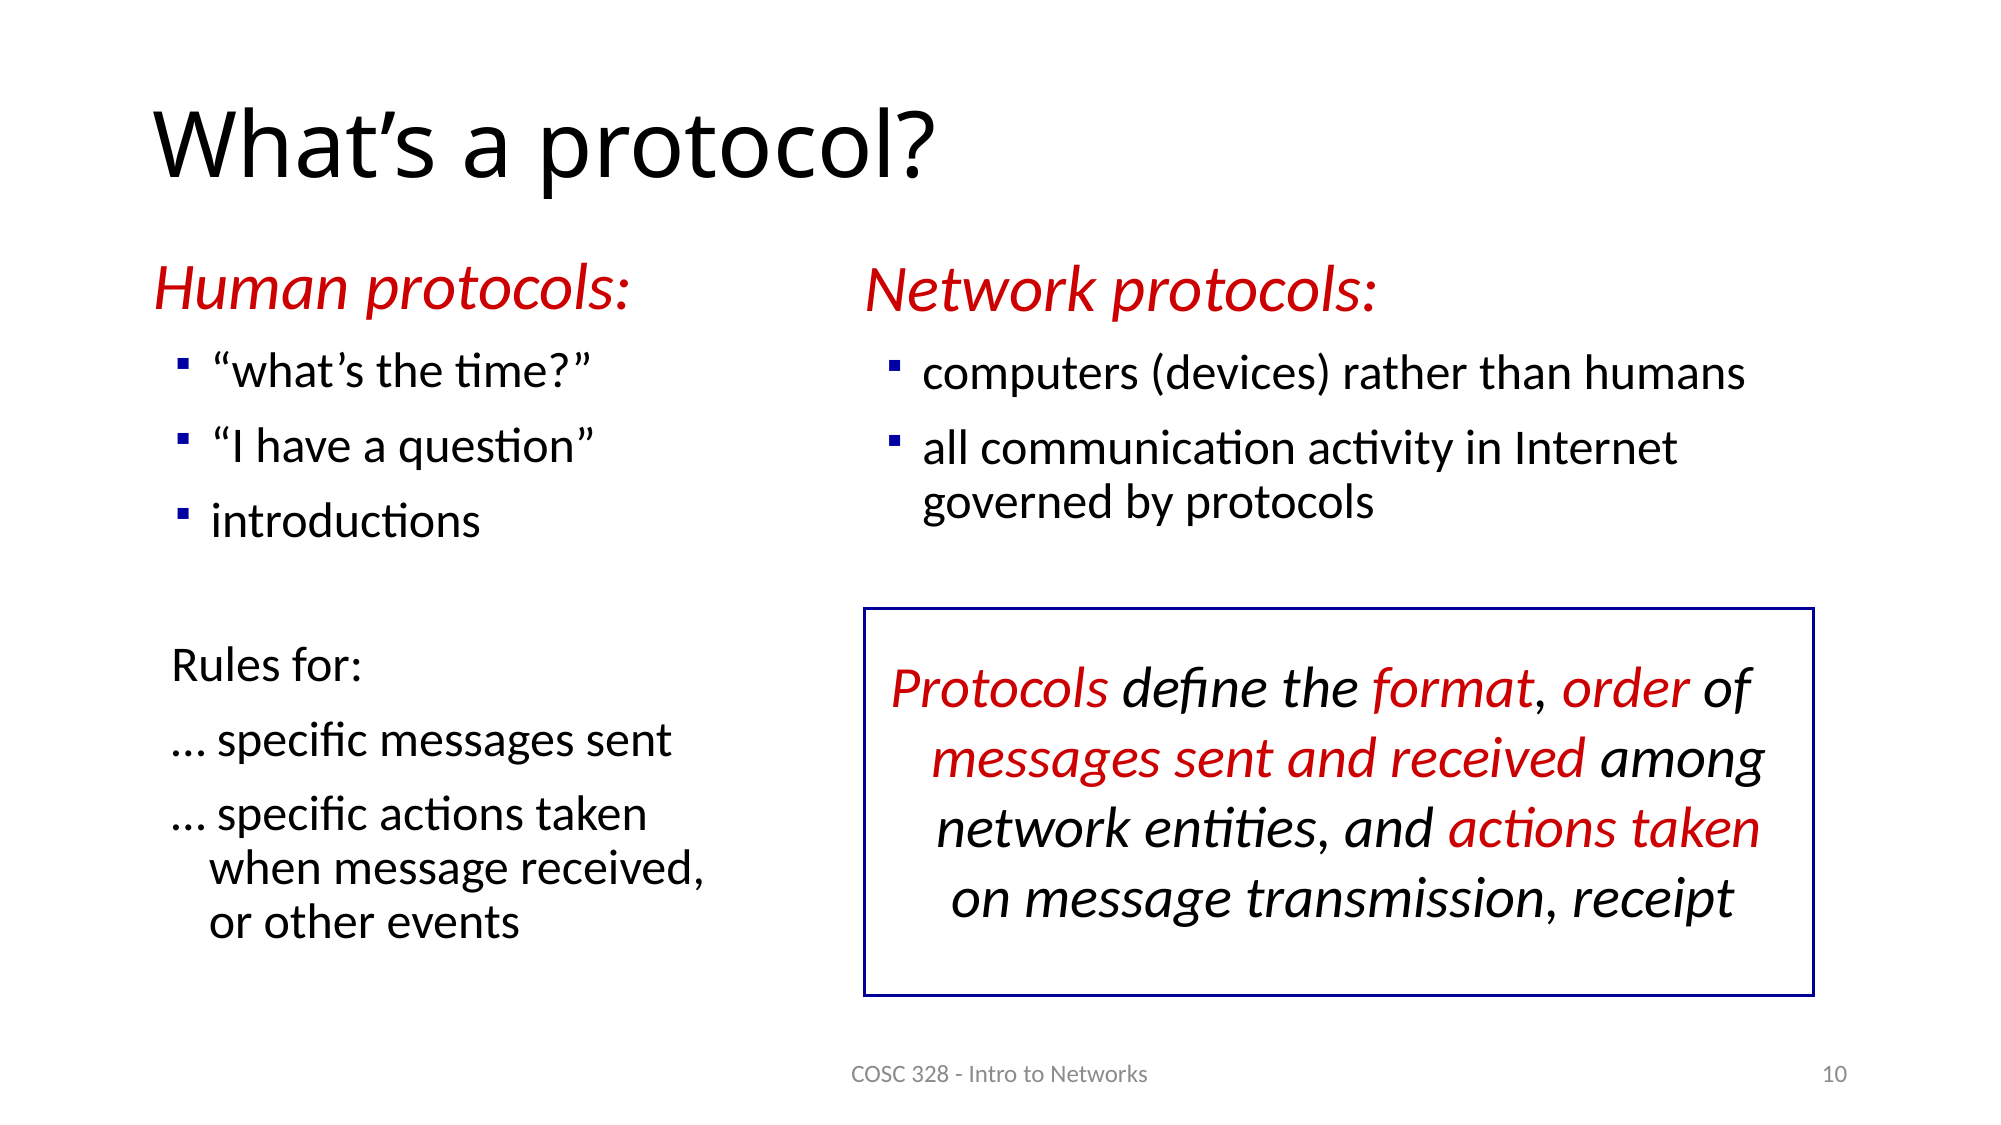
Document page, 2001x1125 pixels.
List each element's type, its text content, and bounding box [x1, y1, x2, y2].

footer COSC 328 - Intro to Networks [662, 1042, 1338, 1103]
text_box Network protocols: computers (devices) rather than humans all communication activity in Internet governed by protocols [850, 246, 1799, 672]
title What’s a protocol? [137, 74, 1863, 221]
slide_number 10 [1412, 1042, 1863, 1103]
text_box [851, 608, 1814, 1030]
text_box Human protocols: “what’s the time?” “I have a question” introductions [138, 244, 726, 1007]
text_box Rules for: … specific messages sent … specific actions taken when message received, or other events [156, 630, 744, 970]
